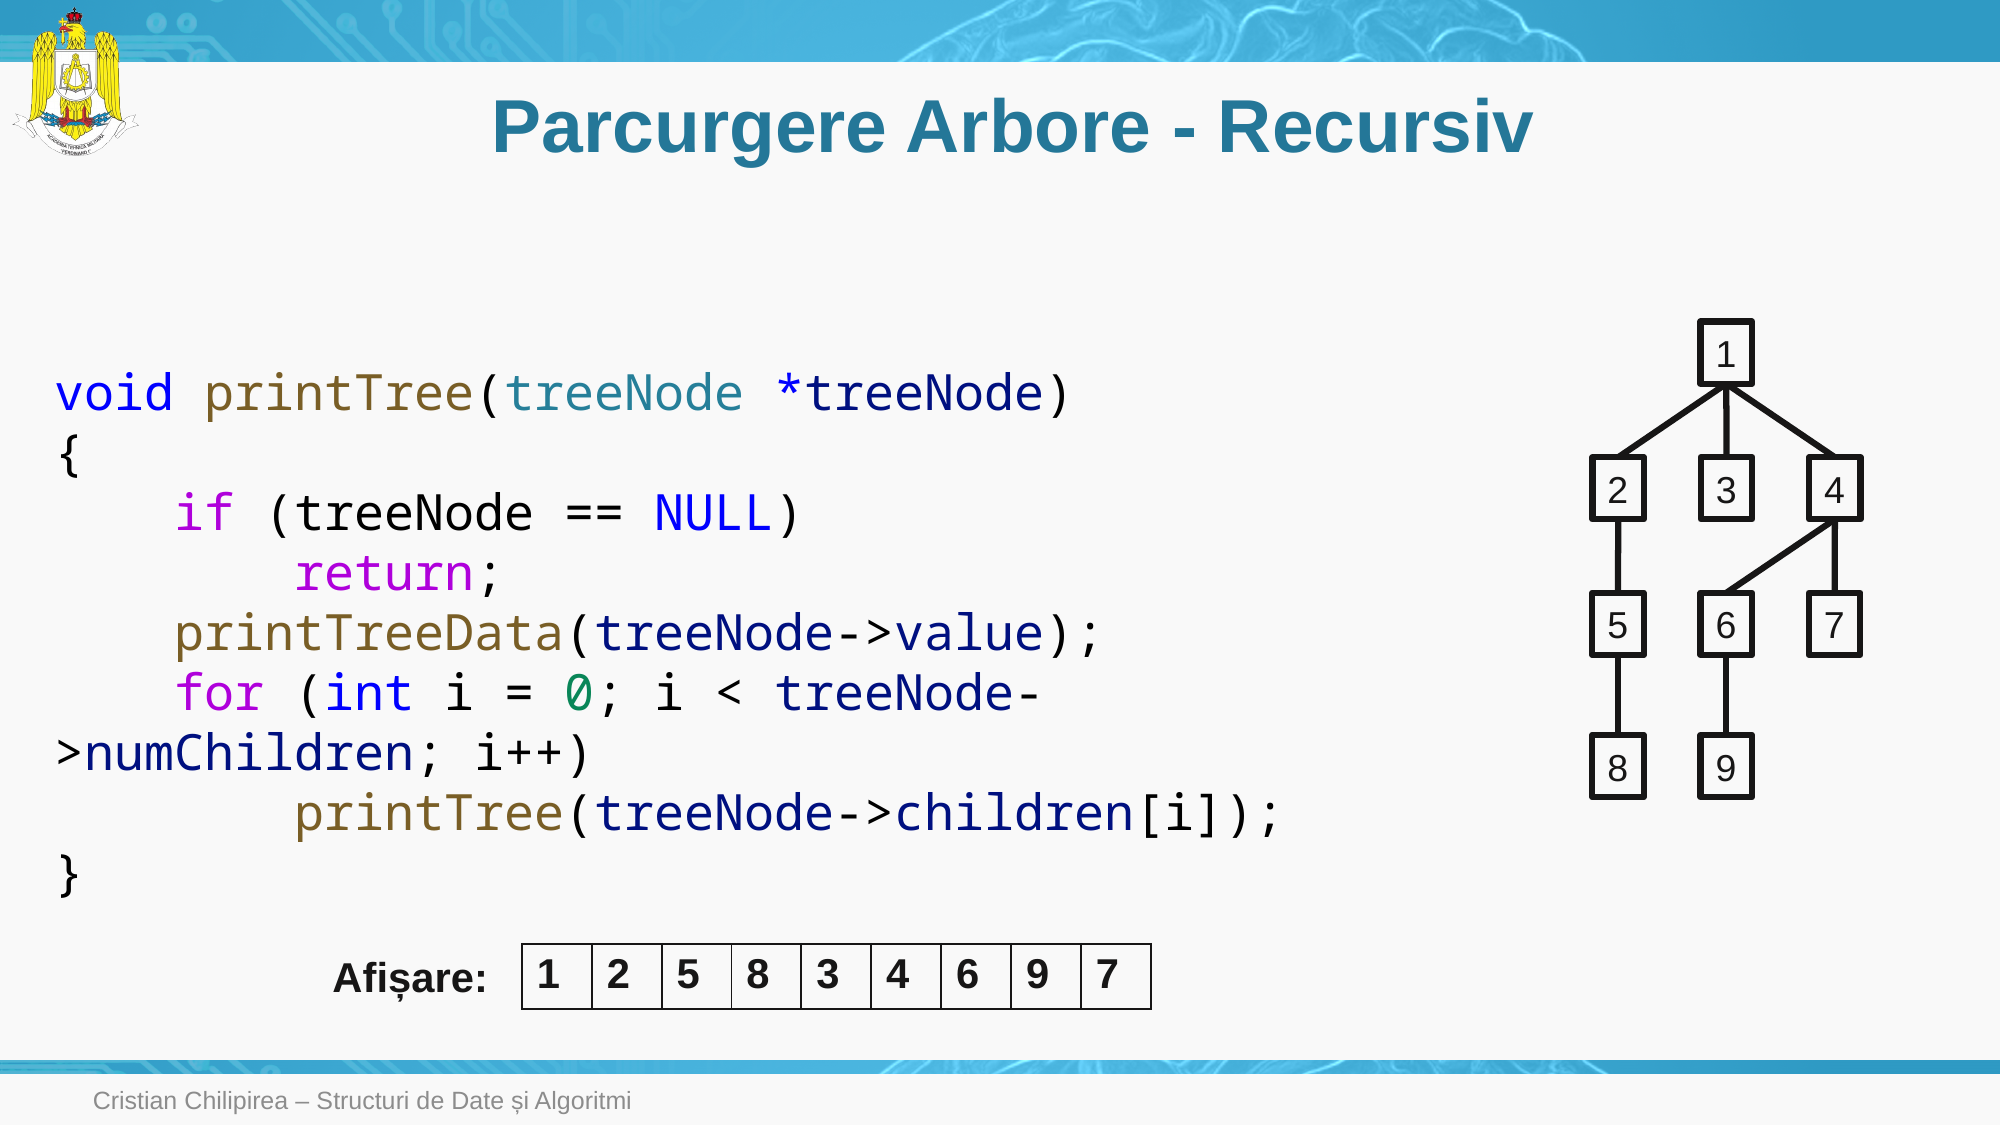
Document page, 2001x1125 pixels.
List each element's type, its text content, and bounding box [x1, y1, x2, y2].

picture [0, 0, 2000, 156]
table_header 7 [1082, 945, 1150, 1008]
table_header 2 [593, 945, 661, 1008]
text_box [1726, 383, 1835, 458]
table_header 5 [663, 945, 731, 1008]
title Parcurgere Arbore - Recursiv [150, 76, 1876, 180]
text_box 6 [1700, 592, 1752, 655]
text_box 3 [1700, 458, 1753, 520]
table_header 3 [802, 945, 870, 1008]
text_box 9 [1700, 735, 1752, 798]
table_header 6 [942, 945, 1010, 1008]
table_header 1 [523, 945, 591, 1008]
text_box Afișare: [317, 943, 504, 1009]
text_box 7 [1808, 592, 1861, 655]
table_header 4 [872, 945, 940, 1008]
footer Cristian Chilipirea – Structuri de Date și Algoritmi [77, 1073, 1338, 1125]
text_box 2 [1592, 457, 1644, 520]
picture [0, 1060, 2000, 1074]
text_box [1726, 519, 1835, 593]
text_box 1 [1700, 321, 1752, 383]
text_box 5 [1592, 592, 1644, 655]
table_header 8 [732, 945, 800, 1008]
text_box void printTree(treeNode *treeNode) { if (treeNode == NULL) return; printTreeData(treeNode->value); for (int i = 0; i < treeNode->numChildren; i++) printTree(treeNode->children[i]); } [39, 352, 1509, 908]
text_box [1618, 383, 1726, 458]
table_header 9 [1012, 945, 1080, 1008]
text_box 8 [1592, 735, 1644, 798]
text_box 4 [1809, 457, 1861, 520]
